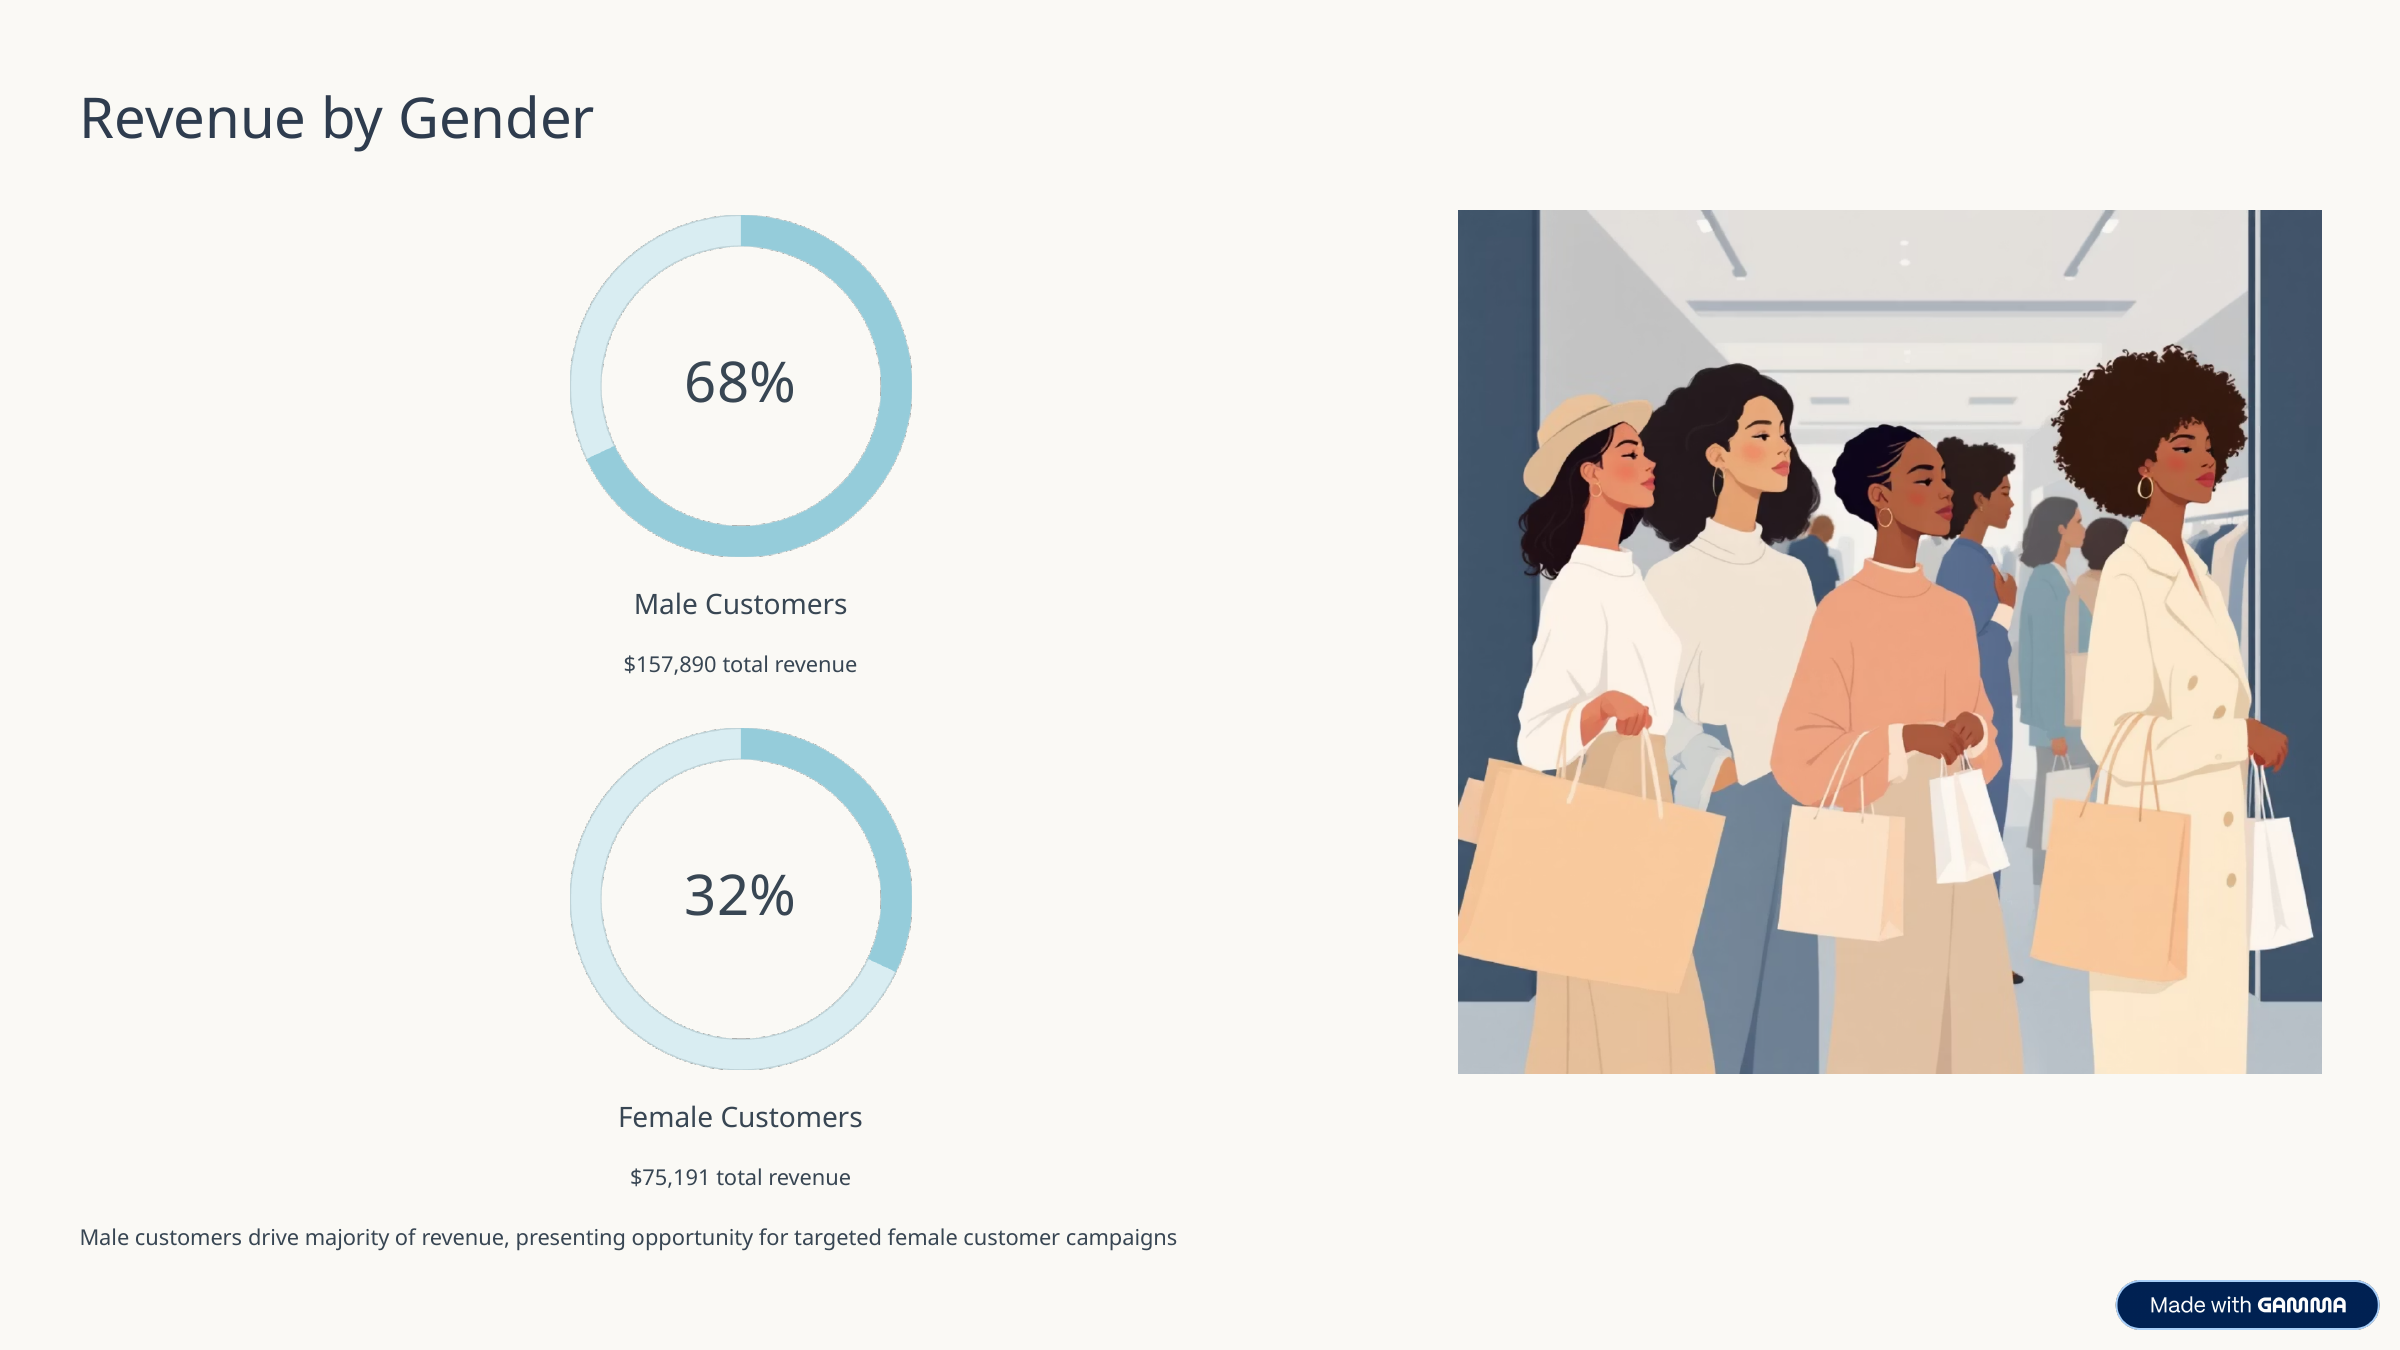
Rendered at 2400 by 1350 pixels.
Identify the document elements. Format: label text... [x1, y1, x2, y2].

picture [2106, 1271, 2389, 1339]
text_box $157,890 total revenue [79, 643, 1402, 678]
picture [570, 215, 912, 557]
text_box Female Customers [598, 1098, 883, 1134]
picture [1458, 210, 2322, 1074]
text_box Revenue by Gender [79, 79, 648, 151]
text_box Male customers drive majority of revenue, presenting opportunity for targeted female customer campaigns [79, 1216, 1402, 1251]
text_box Male Customers [598, 585, 883, 621]
picture [570, 728, 912, 1070]
text_box $75,191 total revenue [79, 1156, 1402, 1191]
